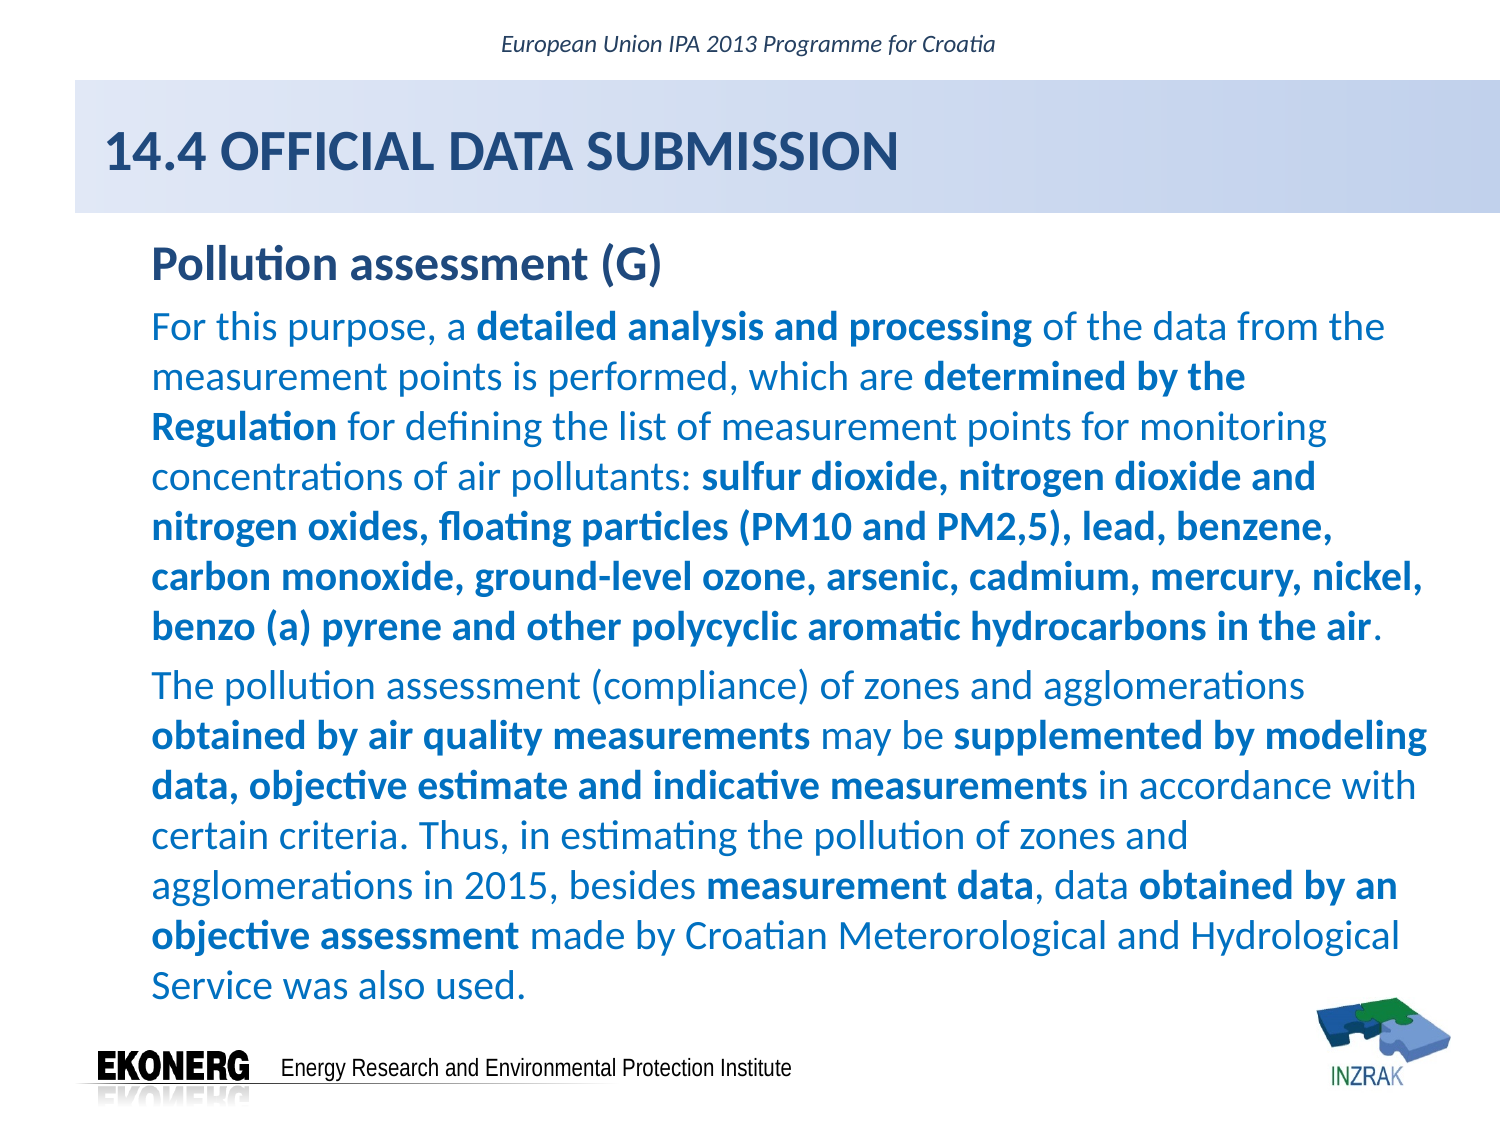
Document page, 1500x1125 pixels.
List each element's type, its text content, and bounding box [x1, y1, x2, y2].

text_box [72, 1043, 812, 1112]
picture [1315, 996, 1451, 1093]
text_box Pollution assessment (G) For this purpose, a detailed analysis and processing of the data from the measurement points is performed, which are determined by the Regulation for defining the list of measurement points for monitoring concentrations of air pollutants: sulfur dioxide, nitrogen dioxide and nitrogen oxides, floating particles (PM10 and PM2,5), lead, benzene, carbon monoxide, ground-level ozone, arsenic, cadmium, mercury, nickel, benzo (a) pyrene and other polycyclic aromatic hydrocarbons in the air. The pollution assessment (compliance) of zones and agglomerations obtained by air quality measurements may be supplemented by modeling data, objective estimate and indicative measurements in accordance with certain criteria. Thus, in estimating the pollution of zones and agglomerations in 2015, besides measurement data, data obtained by an objective assessment made by Croatian Meterorological and Hydrological Service was also used. [61, 223, 1447, 1040]
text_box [61, 1038, 636, 1112]
text_box European Union IPA 2013 Programme for Croatia [0, 23, 1498, 71]
title 14.4 OFFICIAL DATA SUBMISSION [75, 80, 1500, 213]
